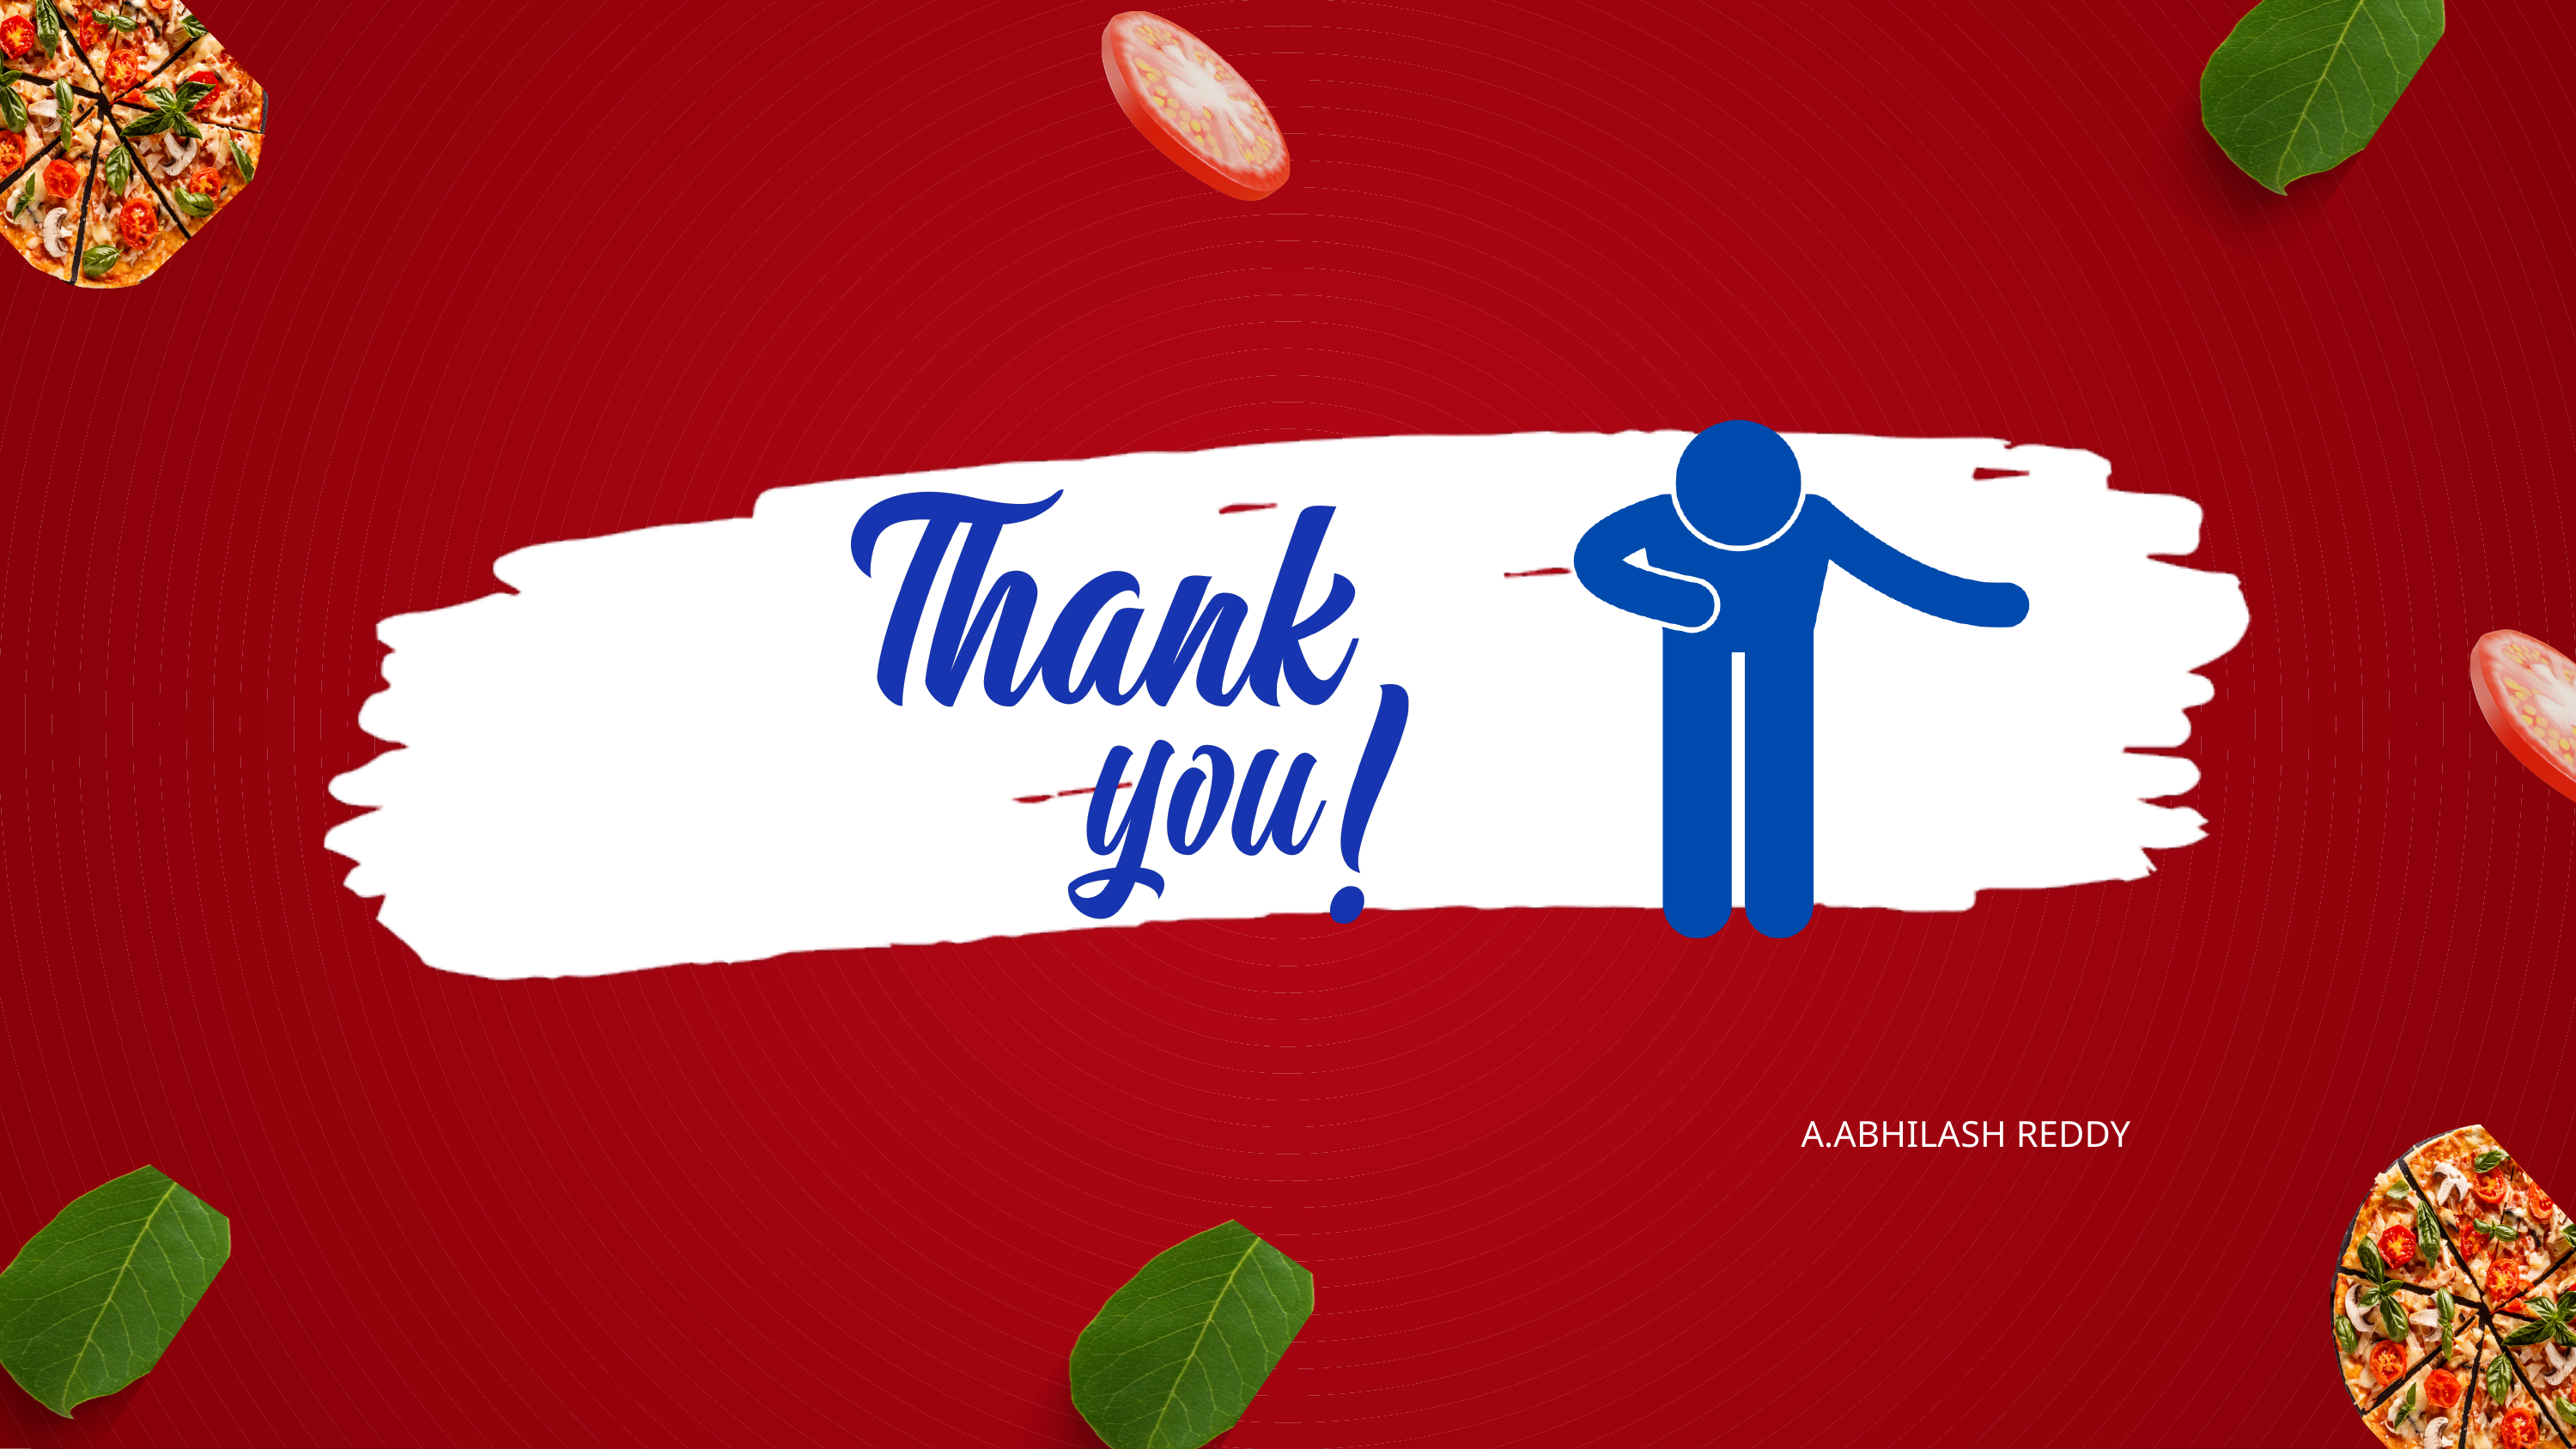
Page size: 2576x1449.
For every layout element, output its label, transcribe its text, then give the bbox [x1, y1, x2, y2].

text_box [2126, 0, 2462, 278]
text_box [1573, 420, 2030, 938]
text_box [324, 427, 2252, 986]
text_box [850, 489, 1409, 924]
text_box [2470, 629, 2576, 819]
text_box [0, 0, 304, 330]
text_box [999, 1183, 1331, 1449]
text_box [1101, 11, 1291, 201]
text_box [0, 1128, 247, 1449]
text_box A.ABHILASH REDDY [1673, 1104, 2259, 1155]
text_box [2237, 1090, 2576, 1449]
